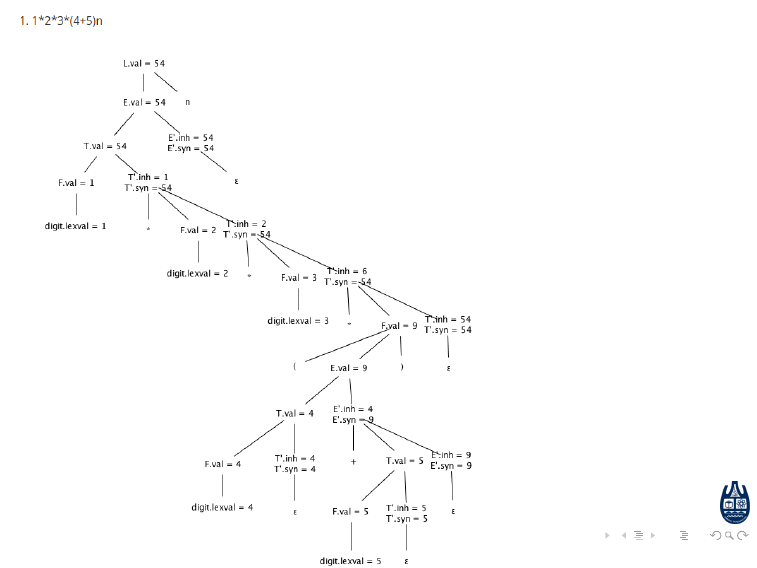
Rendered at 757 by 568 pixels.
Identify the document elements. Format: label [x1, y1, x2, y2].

picture [0, 0, 599, 568]
picture [720, 481, 750, 524]
